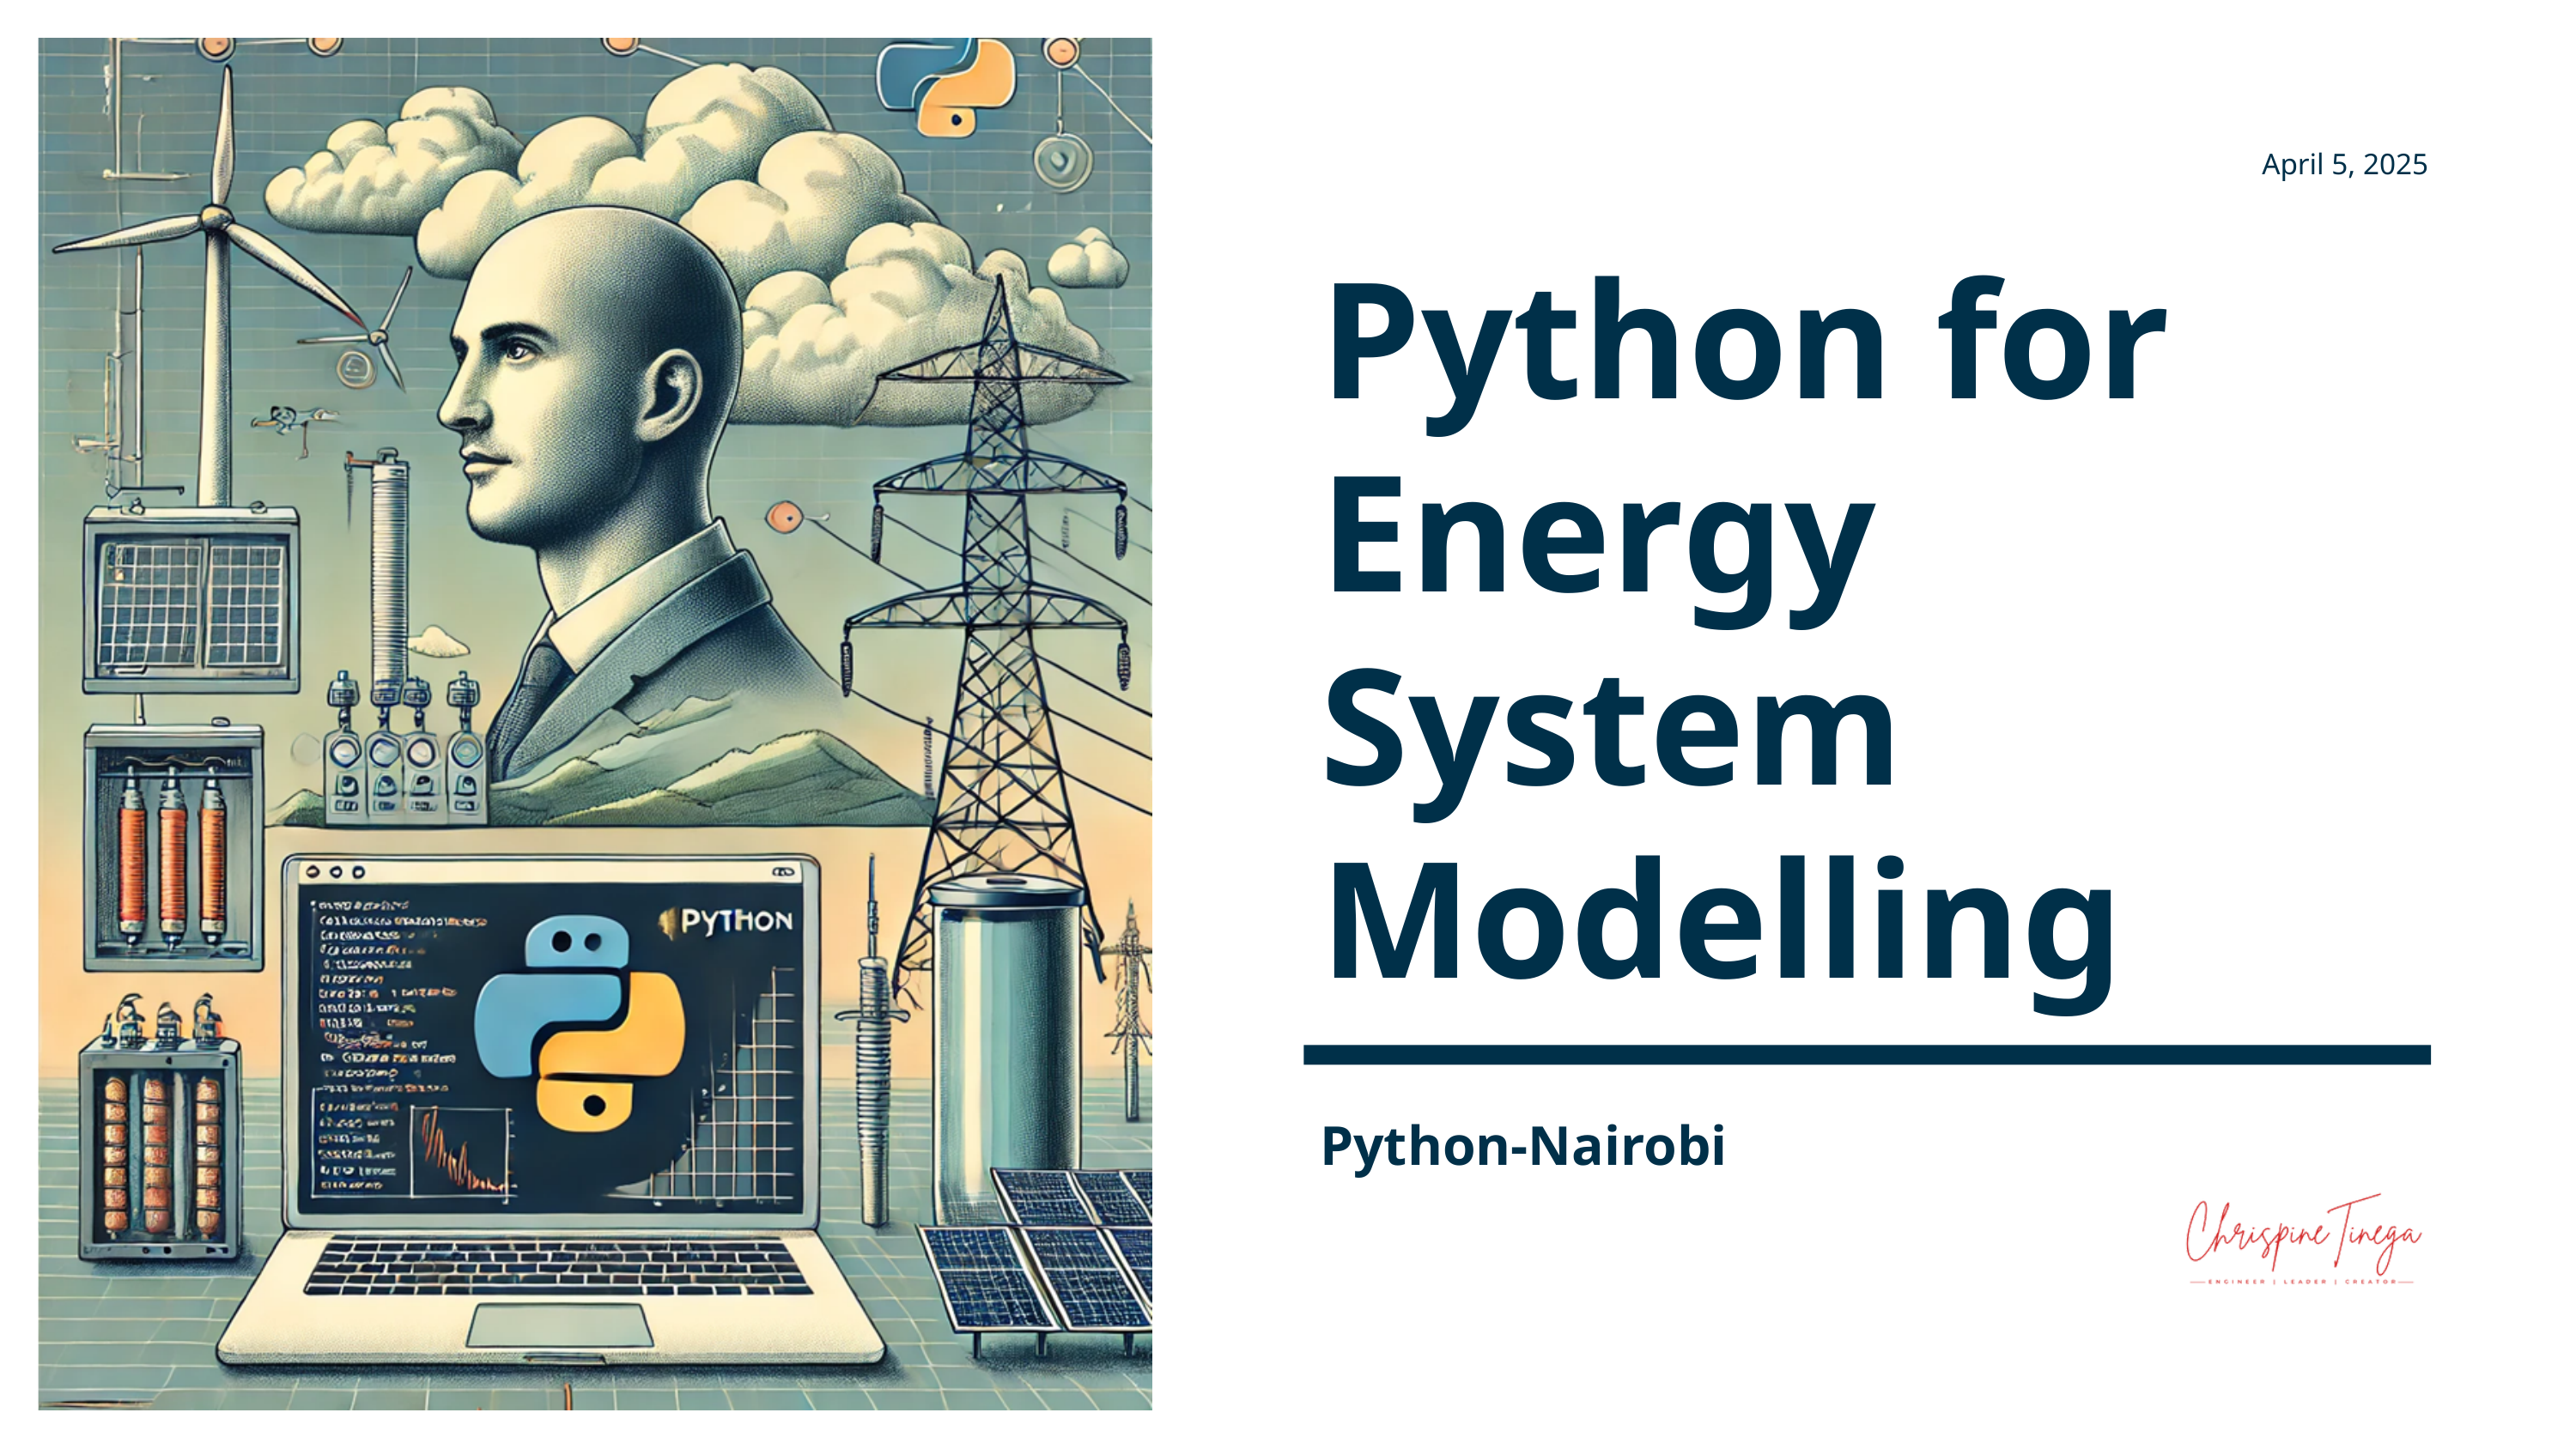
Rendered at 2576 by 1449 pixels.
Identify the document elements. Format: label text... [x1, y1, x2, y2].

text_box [1303, 237, 2432, 1174]
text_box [38, 38, 1153, 1411]
text_box [2172, 1179, 2432, 1304]
text_box April 5, 2025 [2259, 140, 2431, 181]
